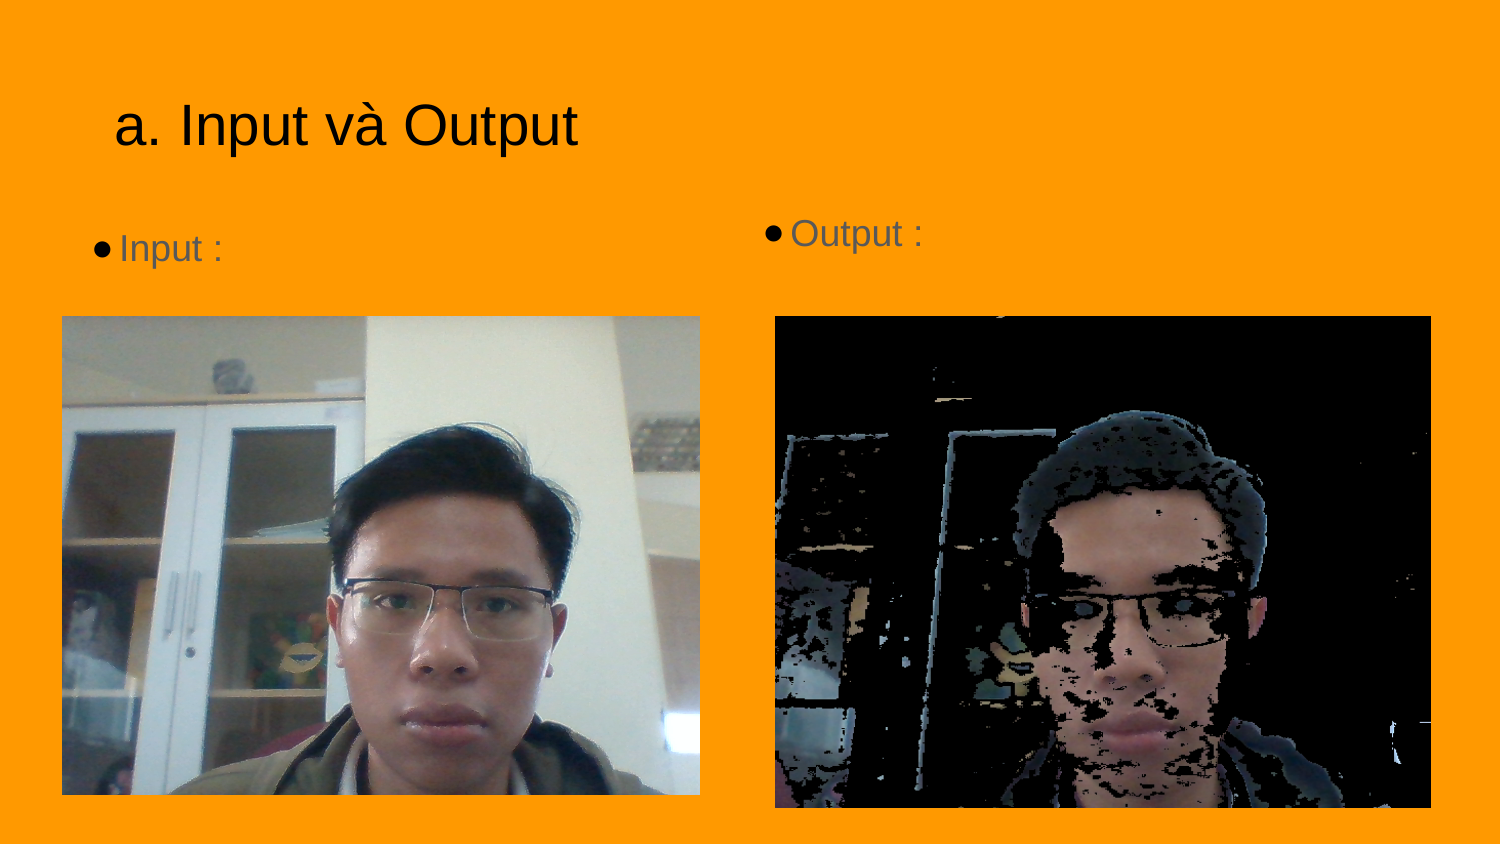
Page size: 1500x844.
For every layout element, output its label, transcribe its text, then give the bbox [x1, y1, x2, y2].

title a. Input và Output [103, 44, 1397, 208]
list Output : [750, 207, 1388, 759]
list Input : [78, 223, 717, 759]
picture [775, 316, 1431, 808]
picture [61, 315, 700, 795]
